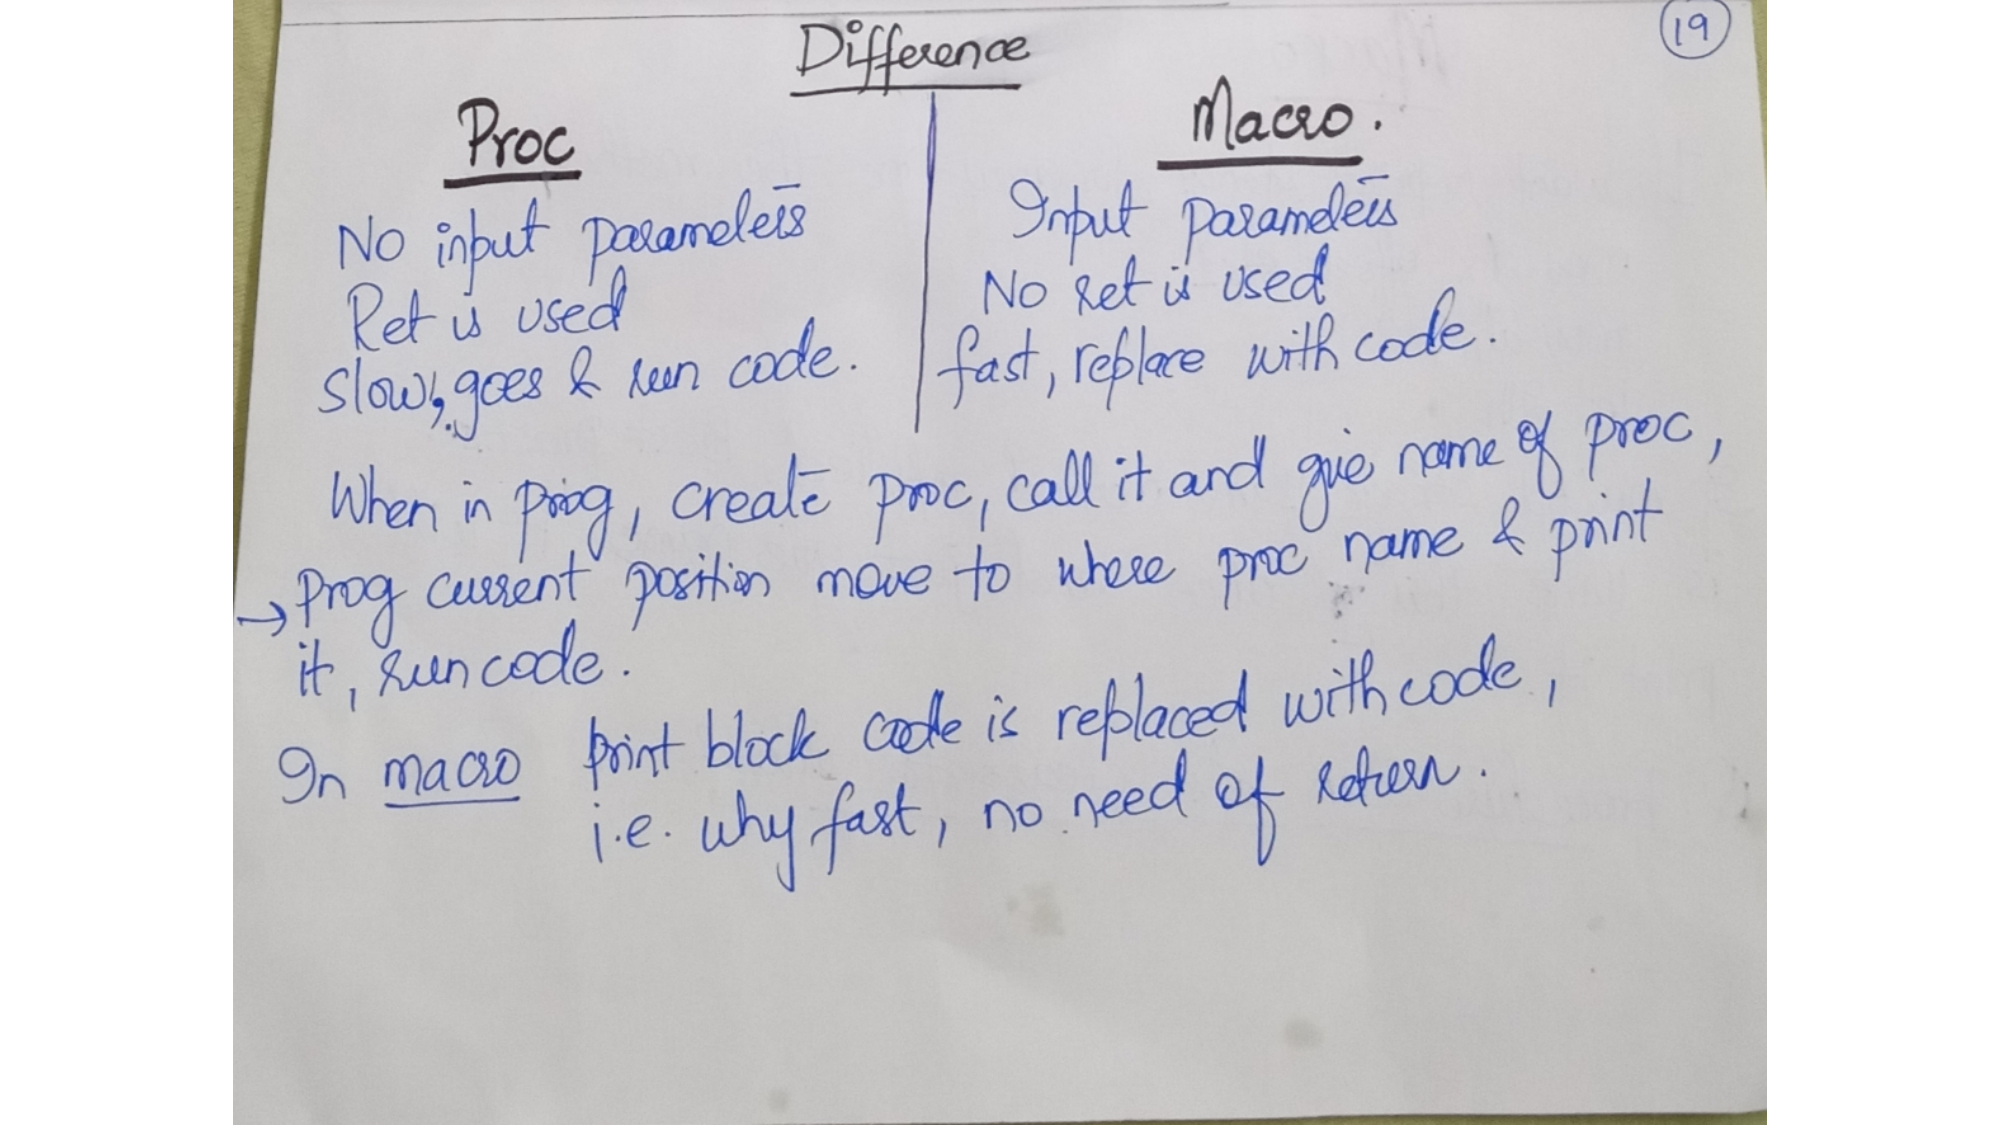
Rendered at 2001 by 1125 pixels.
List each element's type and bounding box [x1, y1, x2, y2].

picture [233, 0, 1767, 1125]
